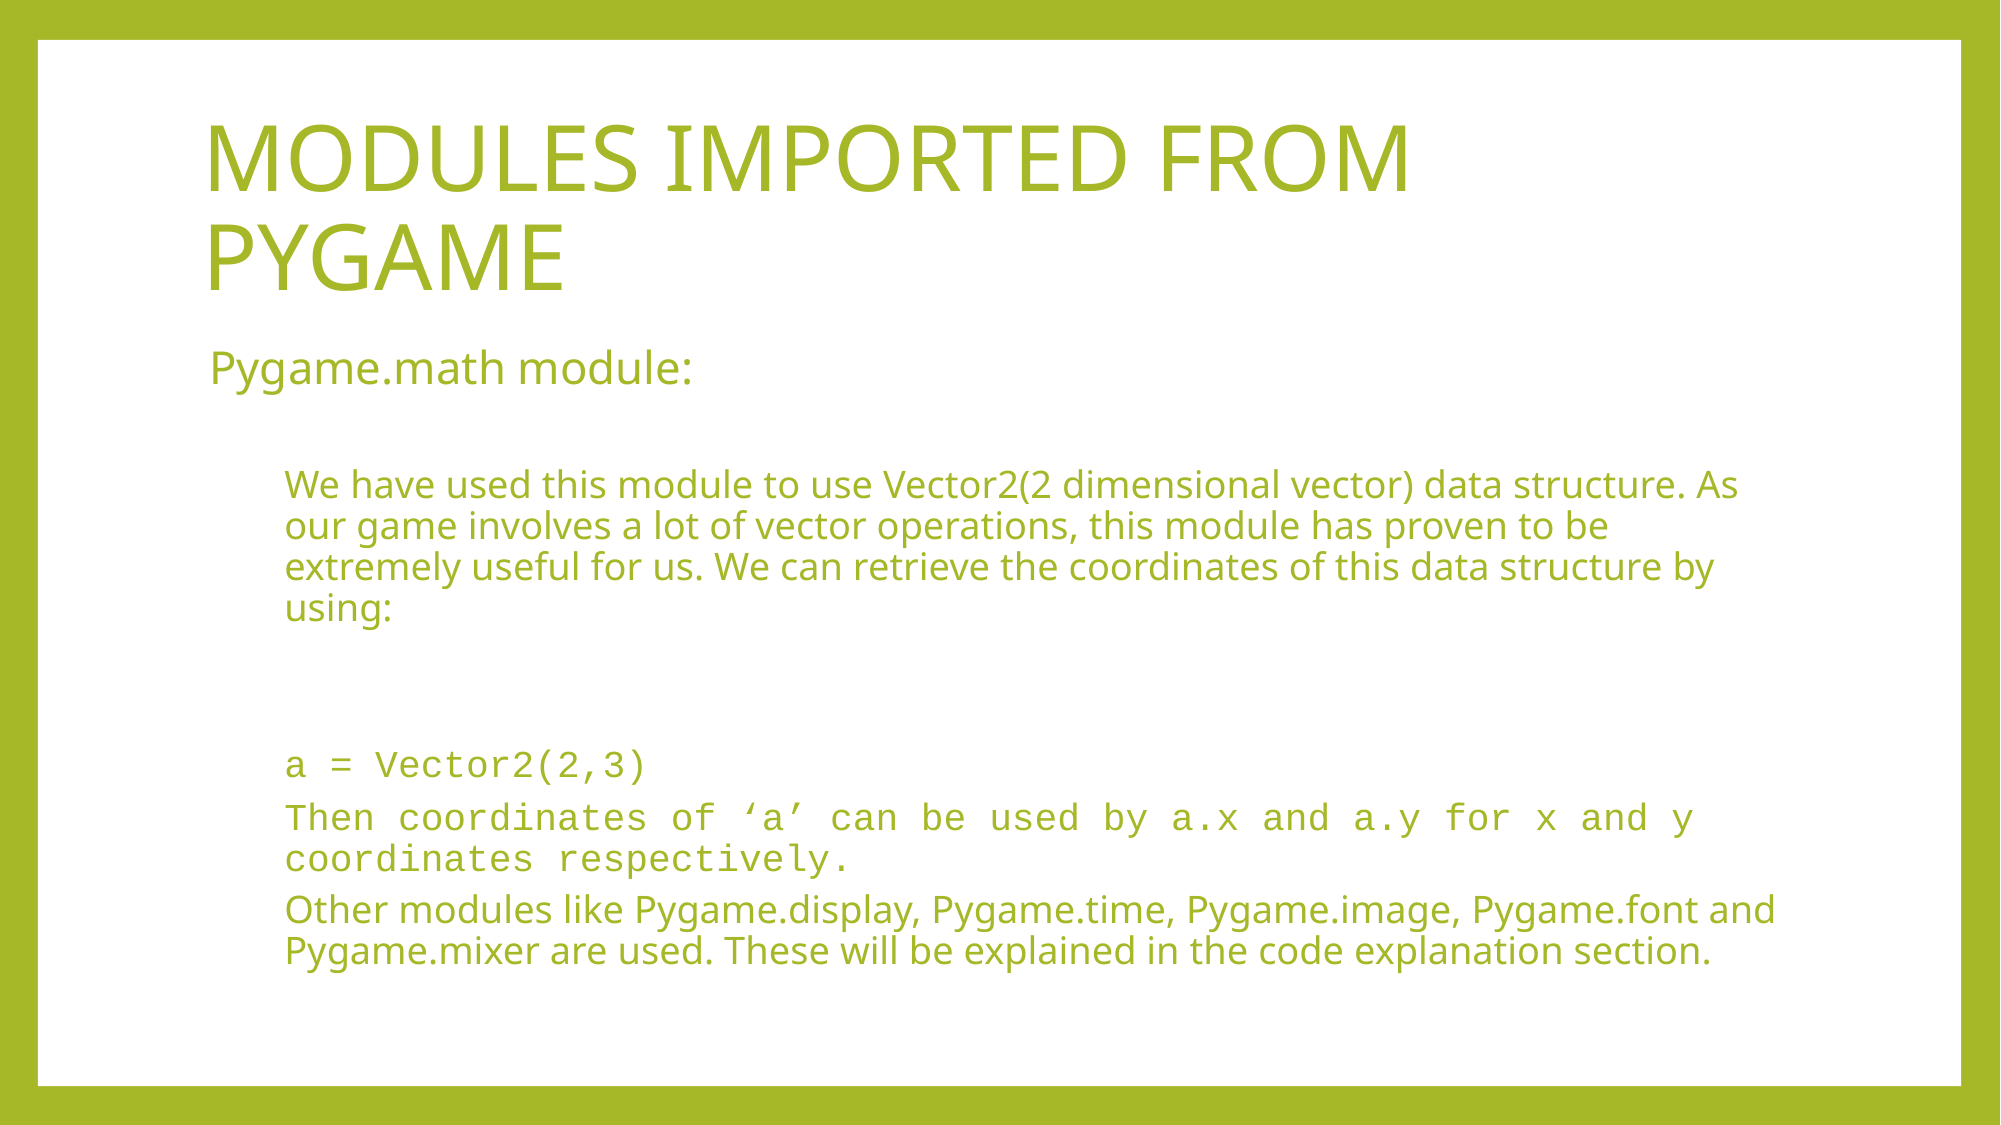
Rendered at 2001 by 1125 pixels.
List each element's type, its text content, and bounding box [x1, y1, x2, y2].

list Pygame.math module: We have used this module to use Vector2(2 dimensional vector) data structure. As our game involves a lot of vector operations, this module has proven to be extremely useful for us. We can retrieve the coordinates of this data structure by using: a = Vector2(2,3) Then coordinates of ‘a’ can be used by a.x and a.y for x and y coordinates respectively. Other modules like Pygame.display, Pygame.time, Pygame.image, Pygame.font and Pygame.mixer are used. These will be explained in the code explanation section. [187, 337, 1808, 1000]
title MODULES IMPORTED FROM PYGAME [187, 99, 1808, 323]
